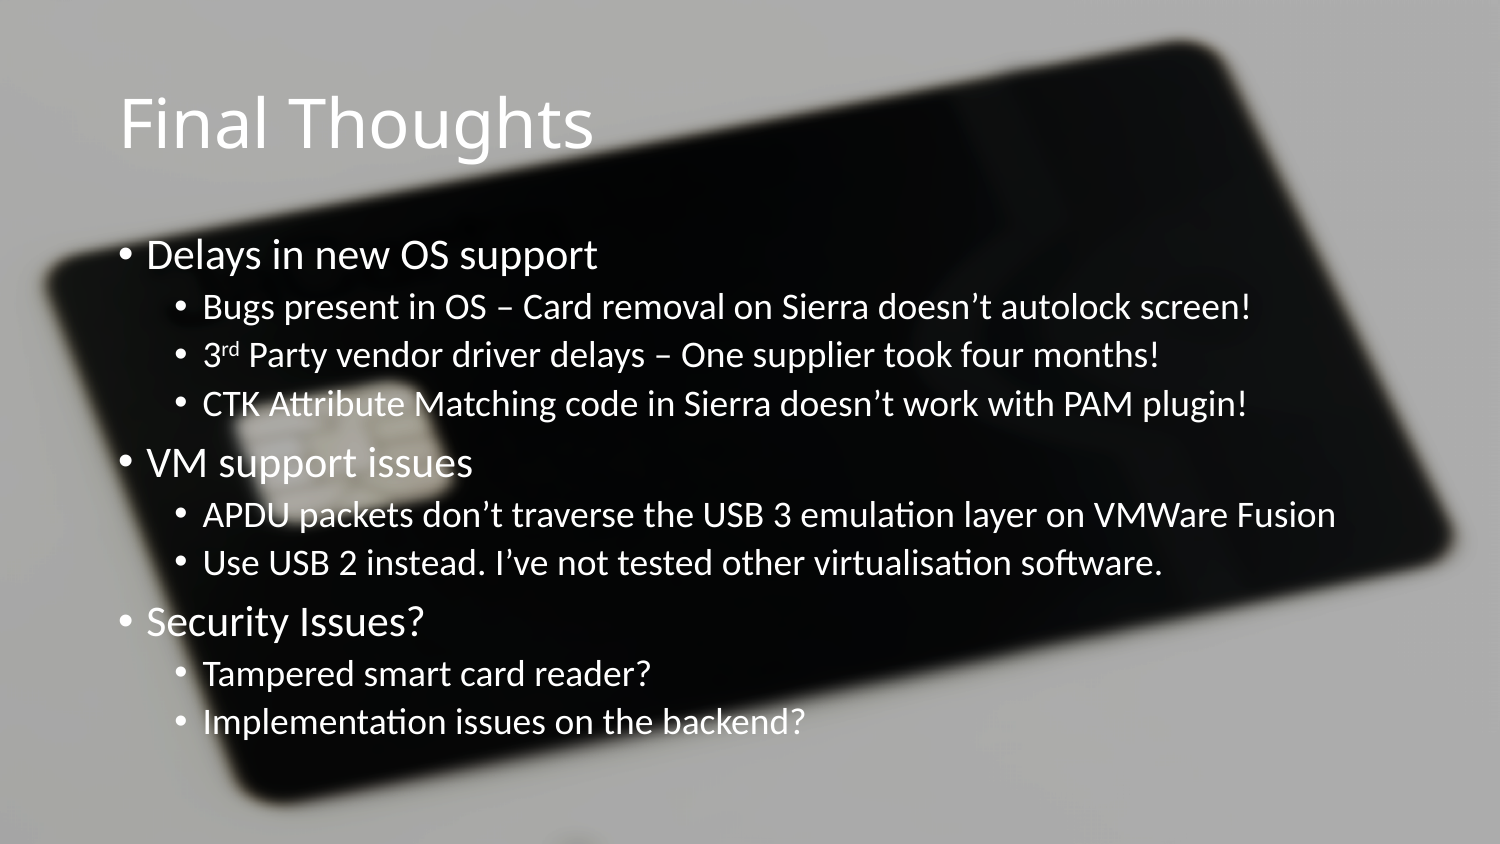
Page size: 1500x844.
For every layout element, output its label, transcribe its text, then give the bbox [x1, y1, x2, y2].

picture [0, 0, 1500, 844]
title Final Thoughts [103, 44, 1397, 208]
list Delays in new OS support Bugs present in OS – Card removal on Sierra doesn’t autolock screen! 3rd Party vendor driver delays – One supplier took four months! CTK Attribute Matching code in Sierra doesn’t work with PAM plugin! VM support issues APDU packets don’t traverse the USB 3 emulation layer on VMWare Fusion Use USB 2 instead. I’ve not tested other virtualisation software. Security Issues? Tampered smart card reader? Implementation issues on the backend? [103, 224, 1397, 806]
